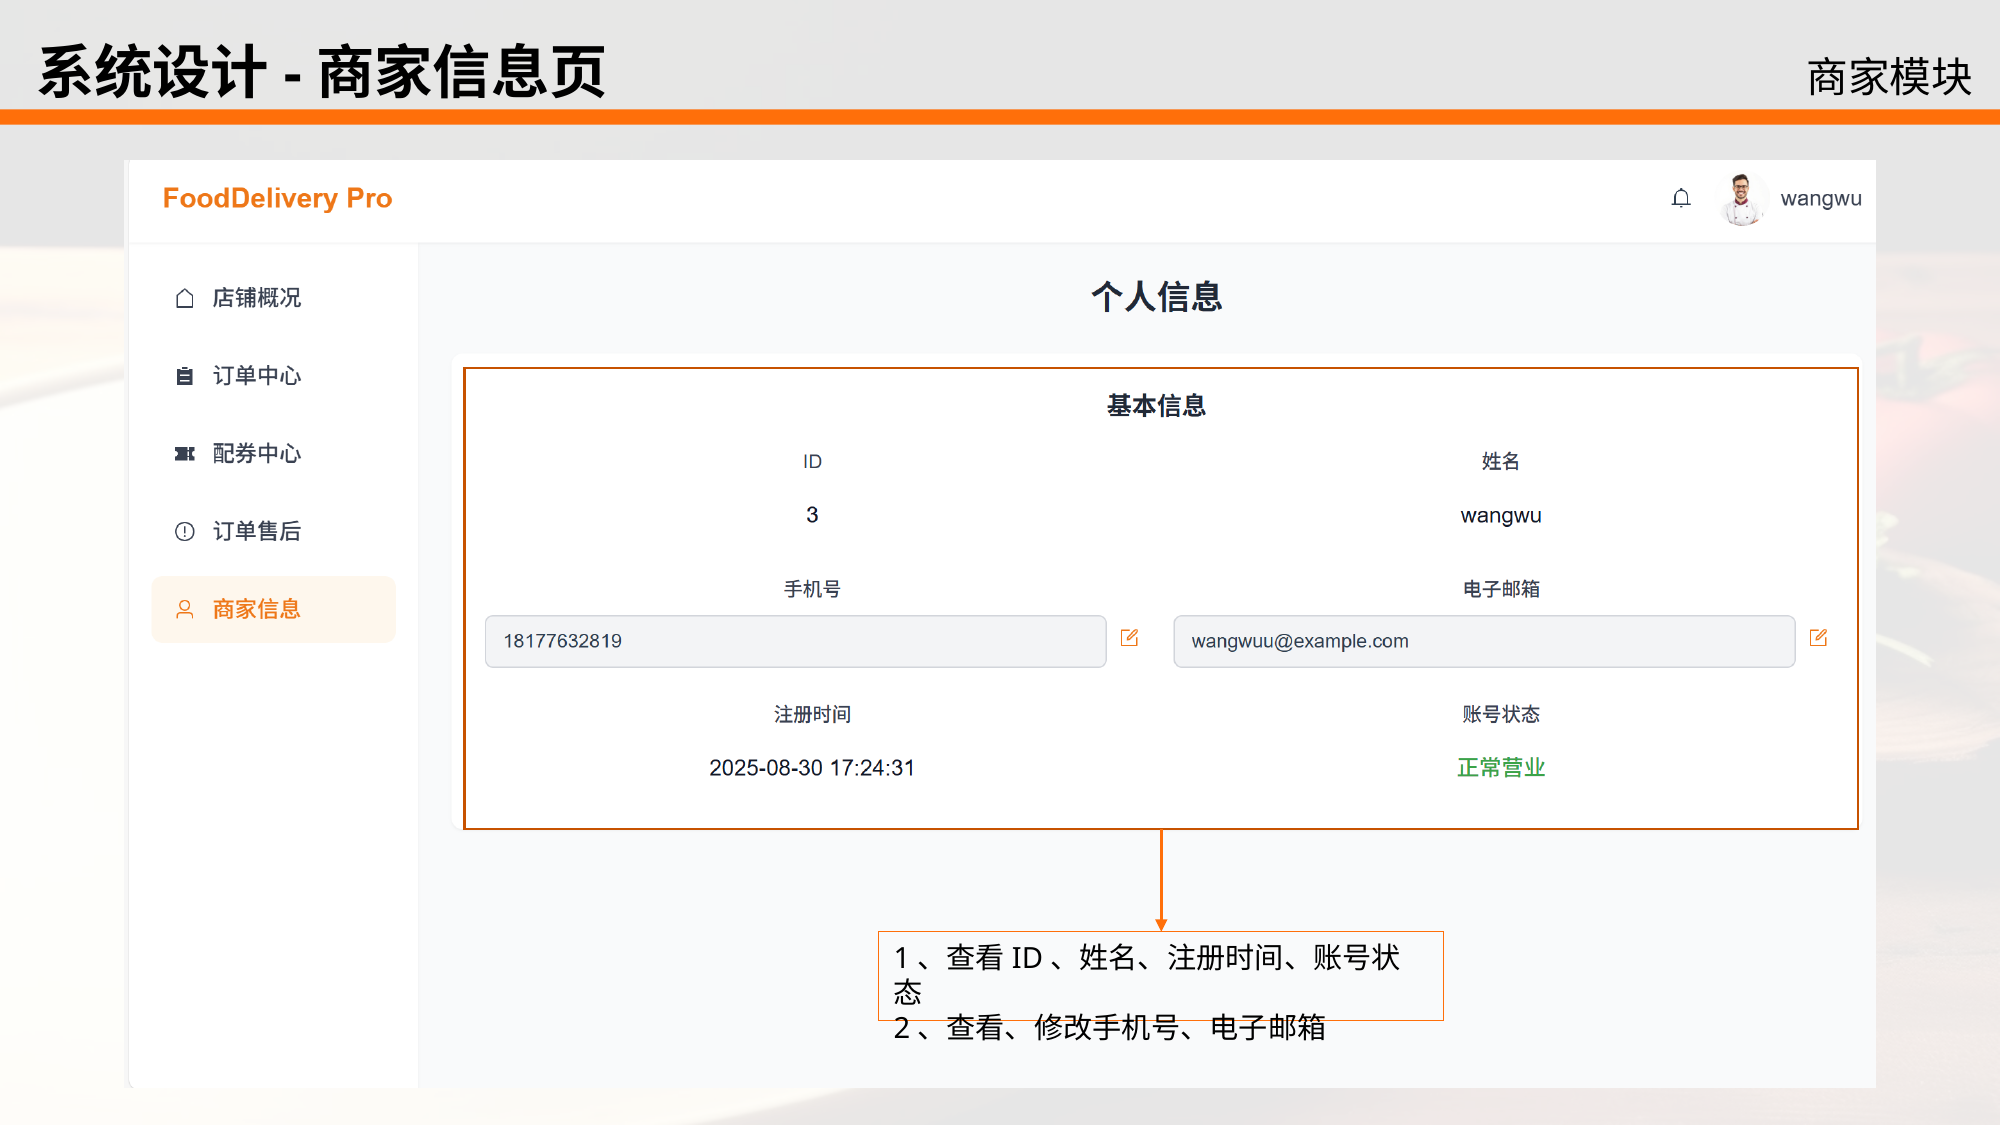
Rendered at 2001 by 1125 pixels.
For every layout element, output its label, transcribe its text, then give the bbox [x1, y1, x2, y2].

text_box [0, 108, 2000, 126]
text_box 系统设计-商家信息页 [21, 27, 630, 113]
picture [124, 160, 1876, 1088]
text_box 商家模块 [1724, 43, 1989, 109]
